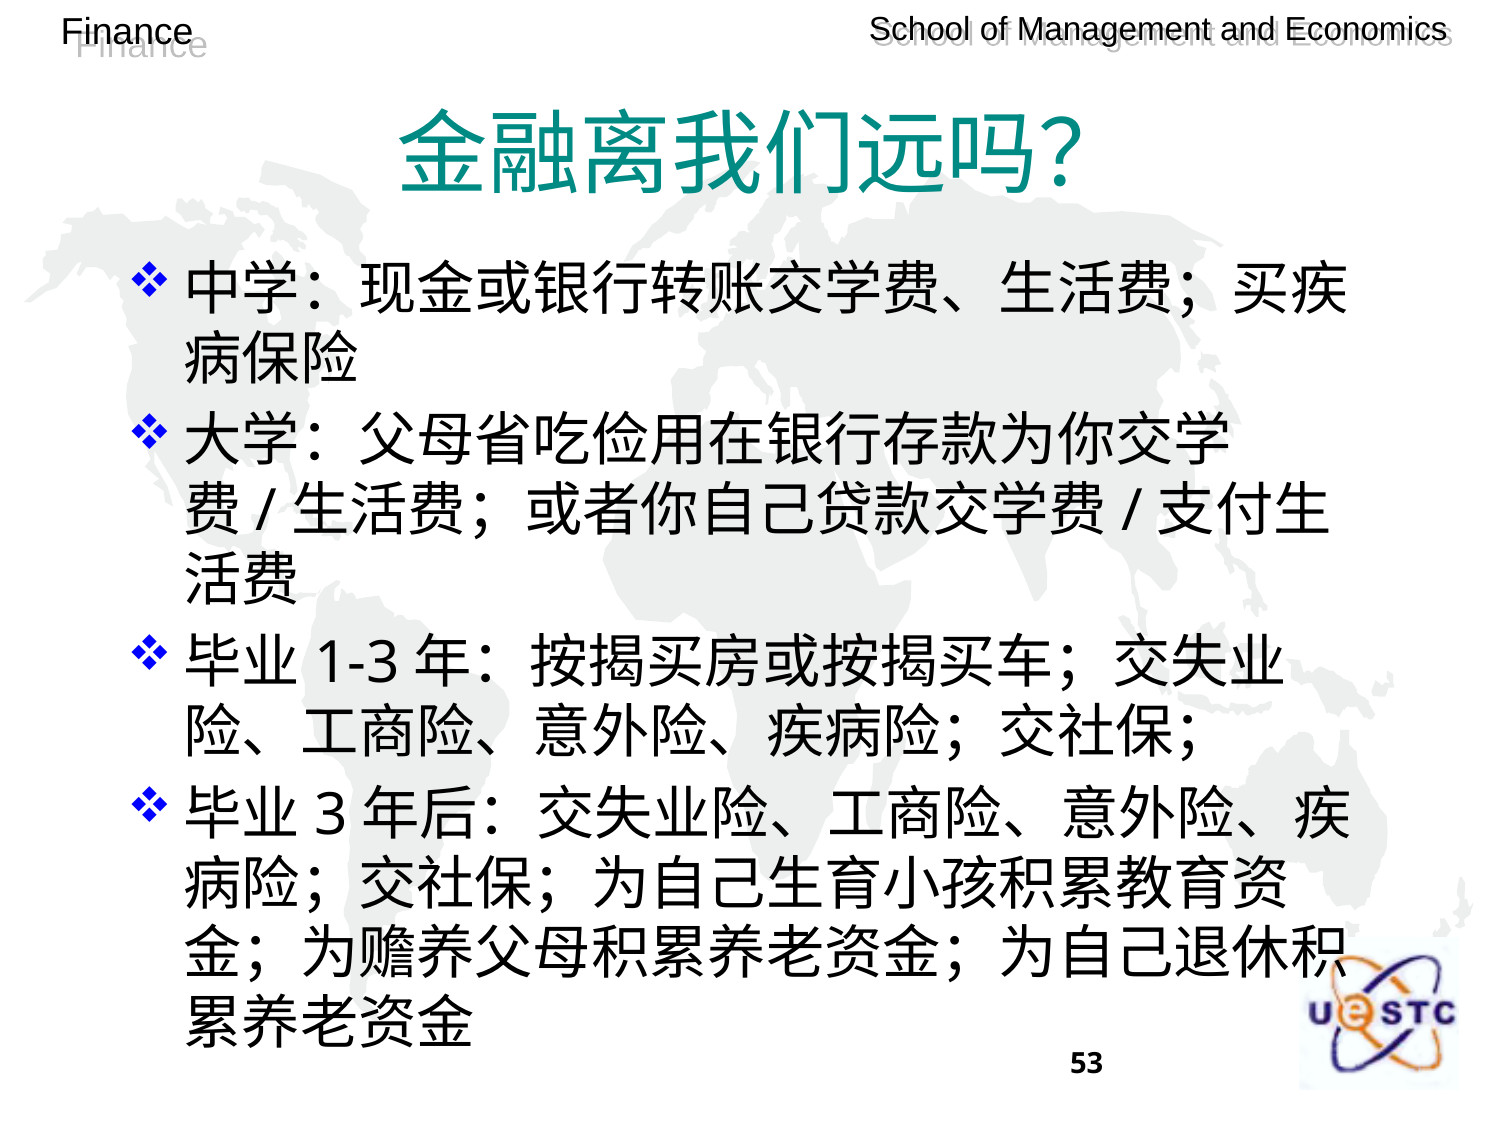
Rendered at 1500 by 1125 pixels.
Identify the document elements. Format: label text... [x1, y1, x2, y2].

title 金融离我们远吗？ [88, 87, 1439, 221]
list 中学：现金或银行转账交学费、生活费；买疾病保险 大学：父母省吃俭用在银行存款为你交学费/生活费；或者你自己贷款交学费/支付生活费 毕业1-3年：按揭买房或按揭买车；交失业险、工商险、意外险、疾病险；交社保； 毕业3年后：交失业险、工商险、意外险、疾病险；交社保；为自己生育小孩积累教育资金；为赡养父母积累养老资金；为自己退休积累养老资金 [112, 243, 1388, 1012]
picture [1299, 937, 1459, 1090]
